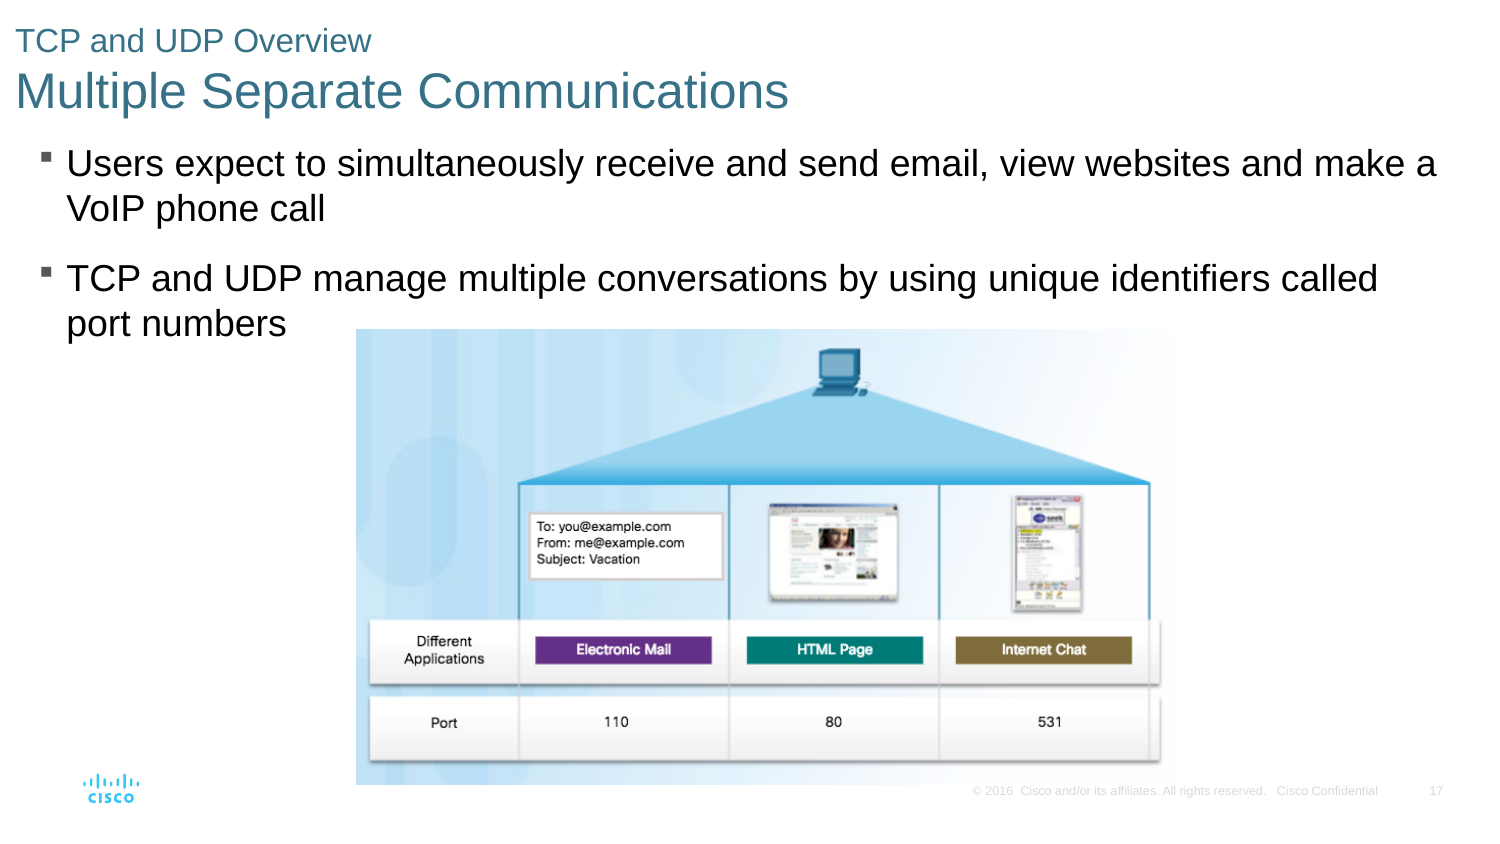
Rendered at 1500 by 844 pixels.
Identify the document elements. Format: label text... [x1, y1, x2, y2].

picture [356, 329, 1173, 785]
list Users expect to simultaneously receive and send email, view websites and make a VoIP phone call TCP and UDP manage multiple conversations by using unique identifiers called port numbers [23, 131, 1476, 368]
title TCP and UDP Overview Multiple Separate Communications [0, 6, 1500, 131]
